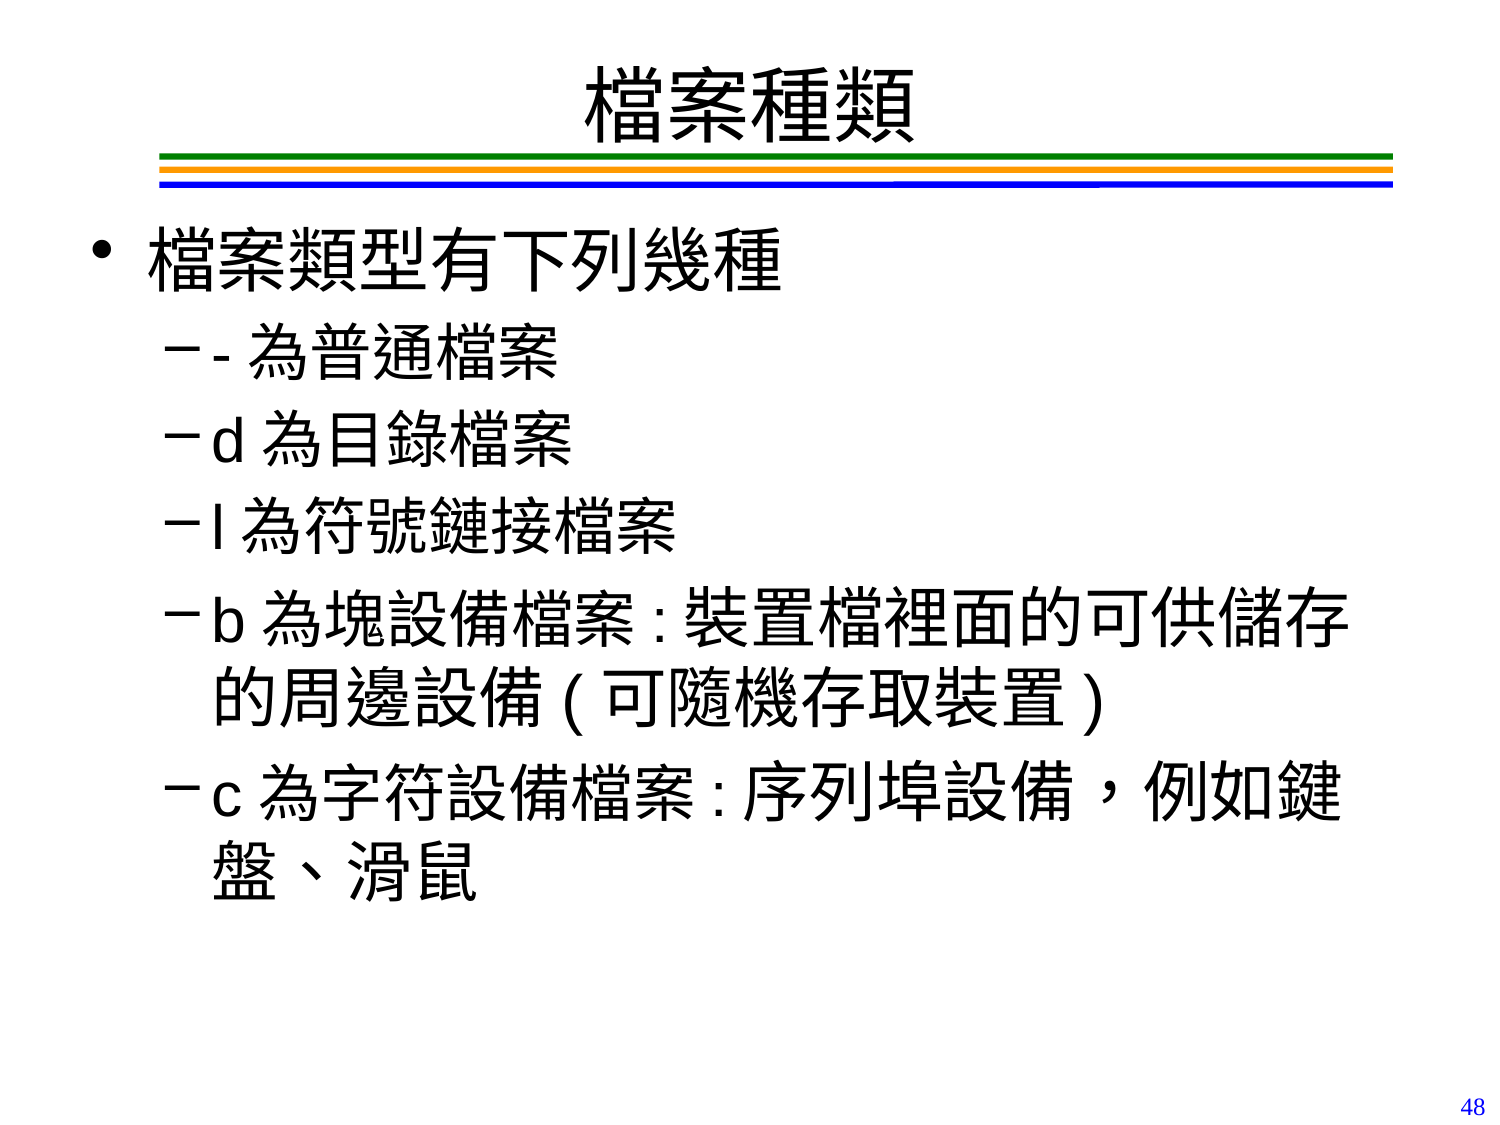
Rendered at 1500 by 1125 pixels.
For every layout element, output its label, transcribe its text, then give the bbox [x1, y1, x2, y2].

slide_number 48 [1150, 1082, 1500, 1119]
title 檔案種類 [75, 45, 1425, 161]
list 檔案類型有下列幾種 -為普通檔案 d為目錄檔案 l為符號鏈接檔案 b為塊設備檔案:裝置檔裡面的可供儲存的周邊設備(可隨機存取裝置) c為字符設備檔案:序列埠設備，例如鍵盤、滑鼠 [75, 207, 1425, 1005]
